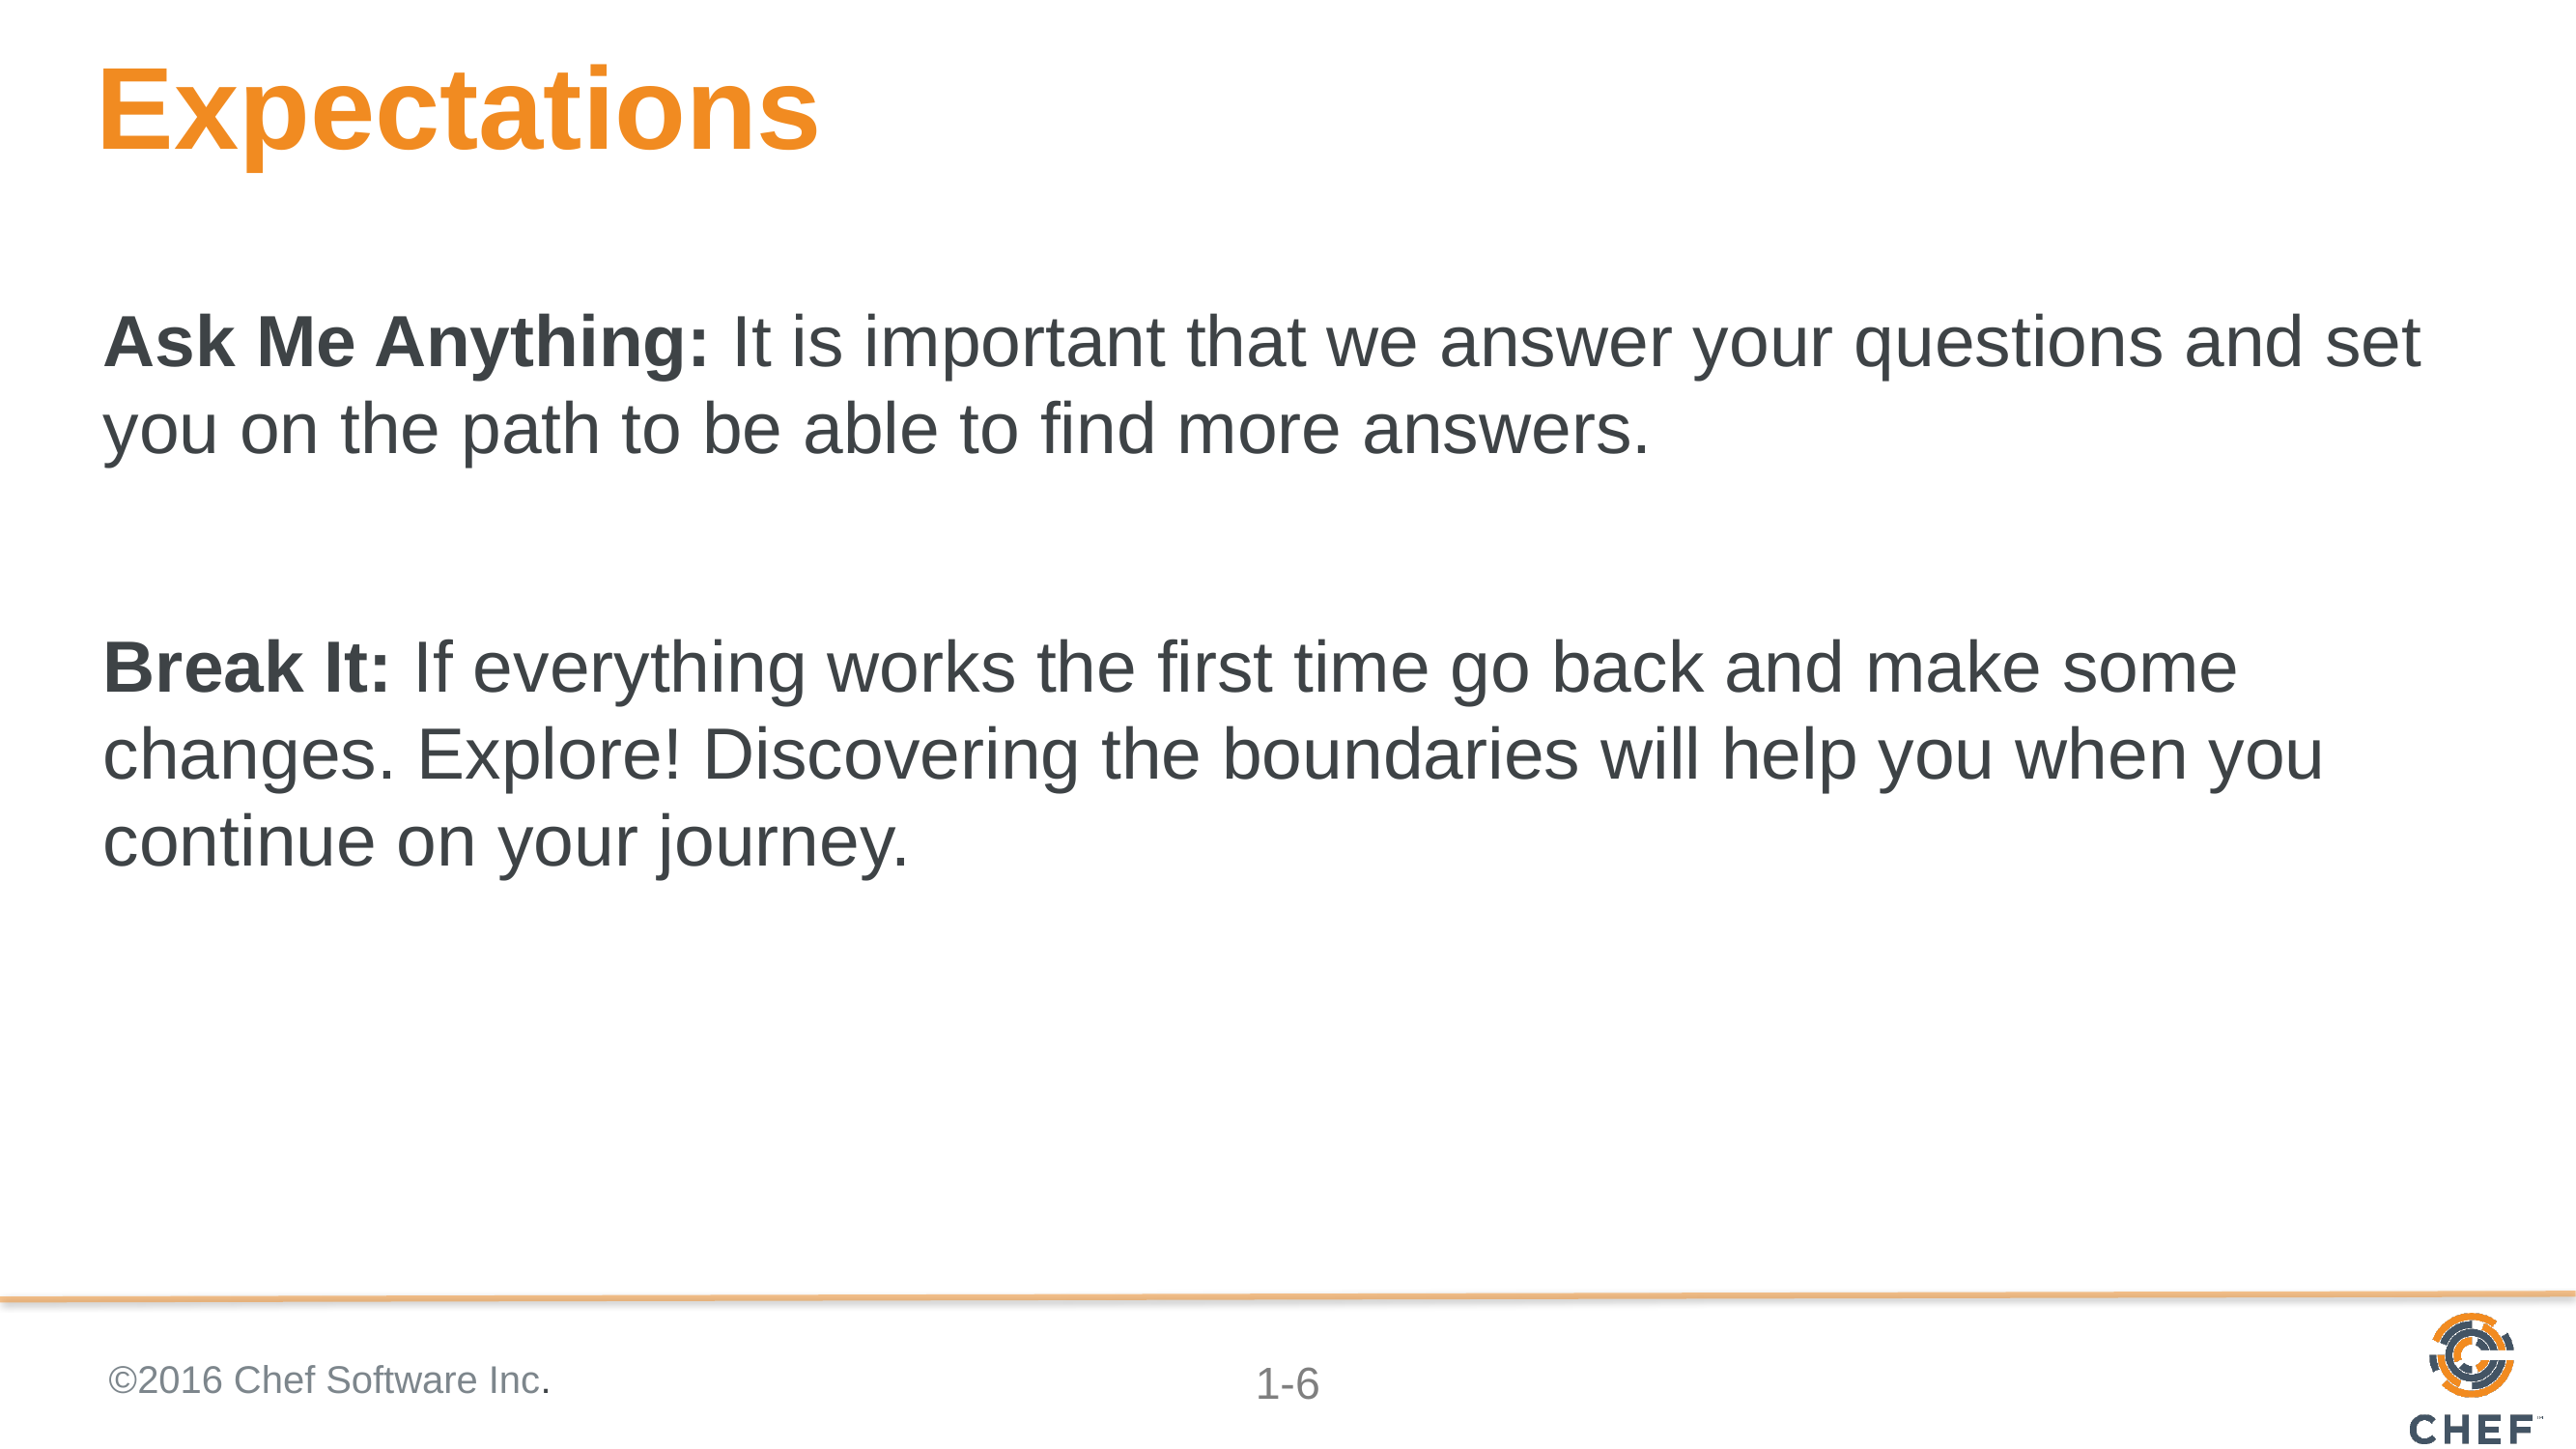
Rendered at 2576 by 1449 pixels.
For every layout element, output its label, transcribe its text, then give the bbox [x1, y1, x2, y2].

picture [2399, 1297, 2551, 1449]
list Ask Me Anything: It is important that we answer your questions and set you on the path to be able to find more answers. Break It: If everything works the first time go back and make some changes. Explore! Discovering the boundaries will help you when you continue on your journey. [102, 294, 2464, 1142]
title Expectations [96, 48, 2463, 180]
